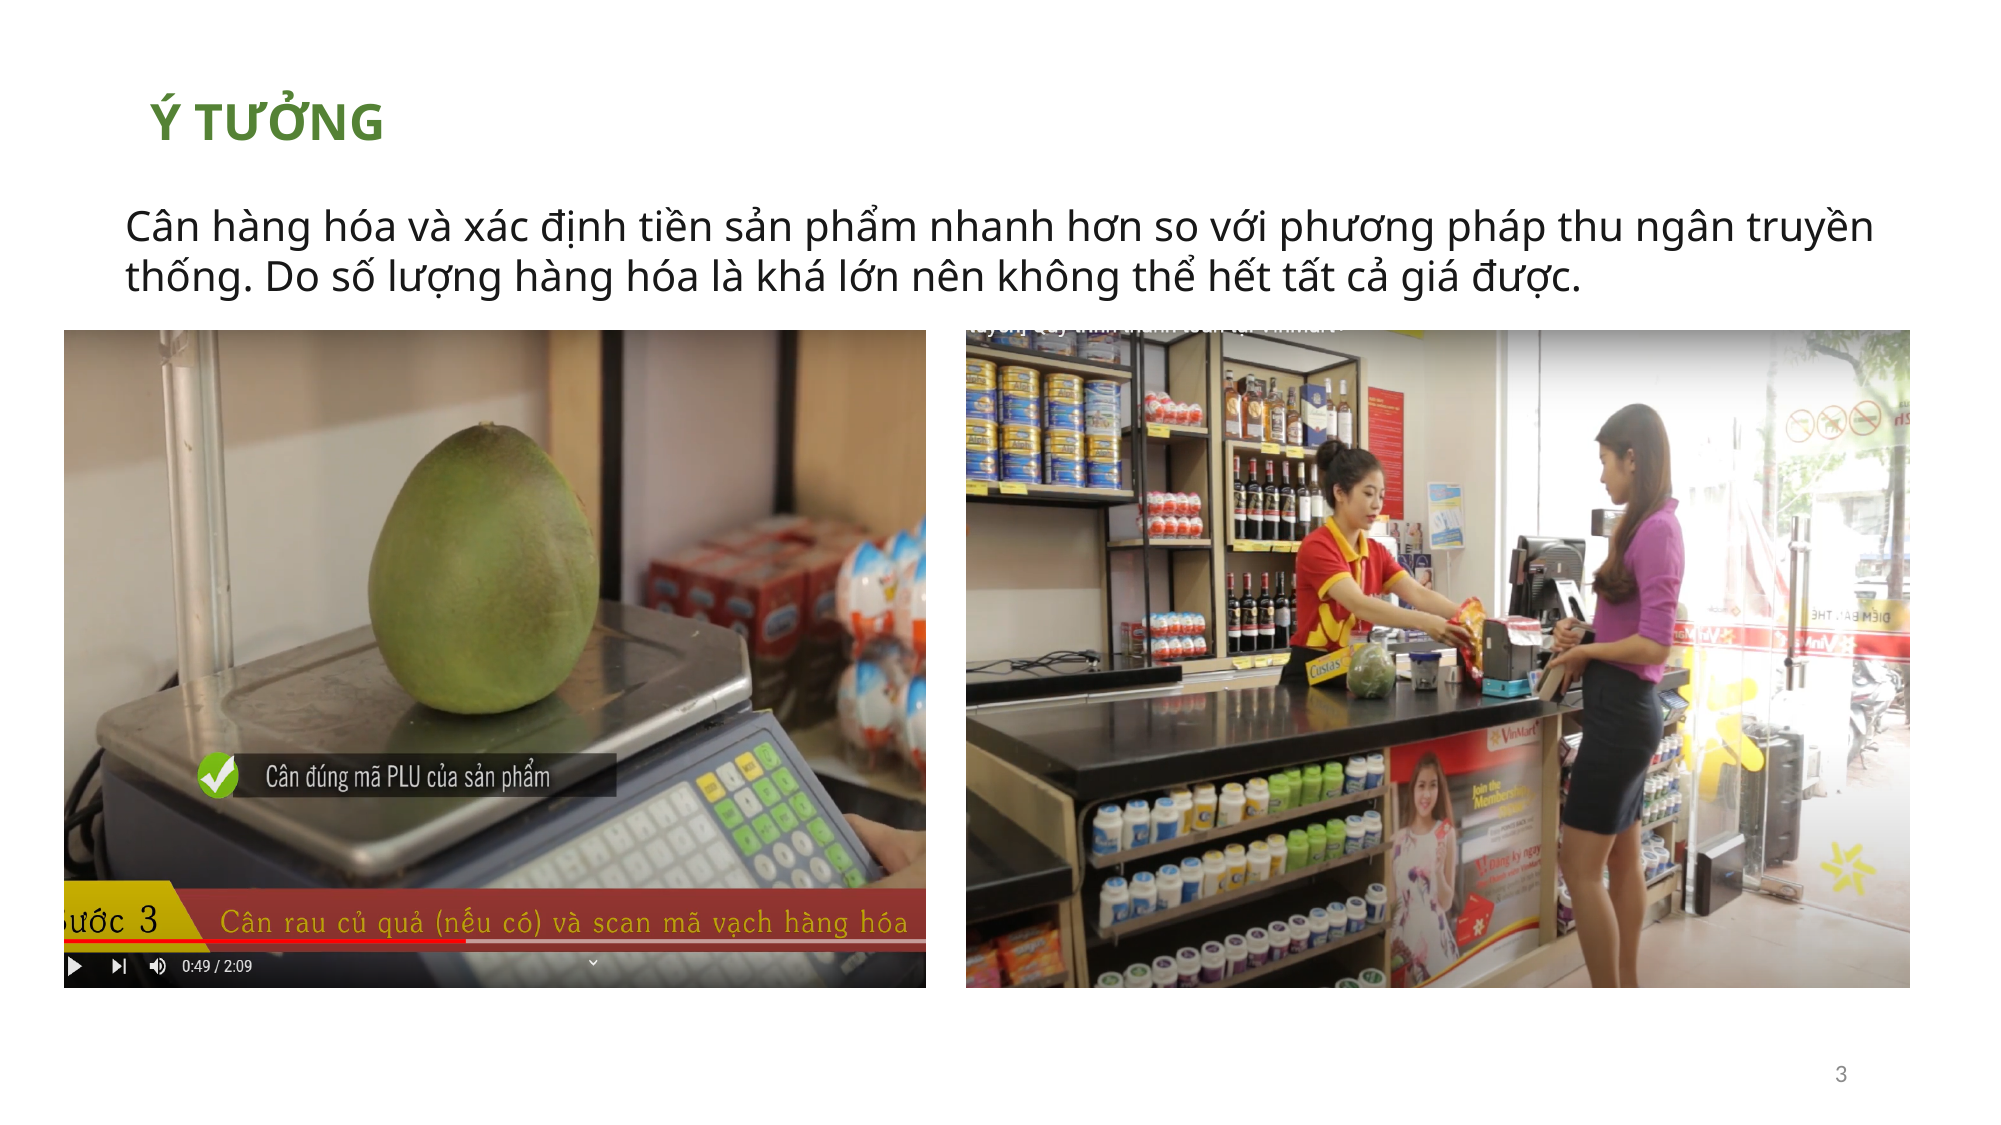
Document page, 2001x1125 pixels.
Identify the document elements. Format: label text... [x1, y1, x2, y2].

picture [64, 330, 926, 988]
text_box Cân hàng hóa và xác định tiền sản phẩm nhanh hơn so với phương pháp thu ngân truyền thống. Do số lượng hàng hóa là khá lớn nên không thể hết tất cả giá được. [110, 192, 1904, 308]
picture [966, 330, 1910, 988]
slide_number 3 [1412, 1042, 1863, 1103]
text_box Ý TƯỞNG [135, 83, 1797, 158]
